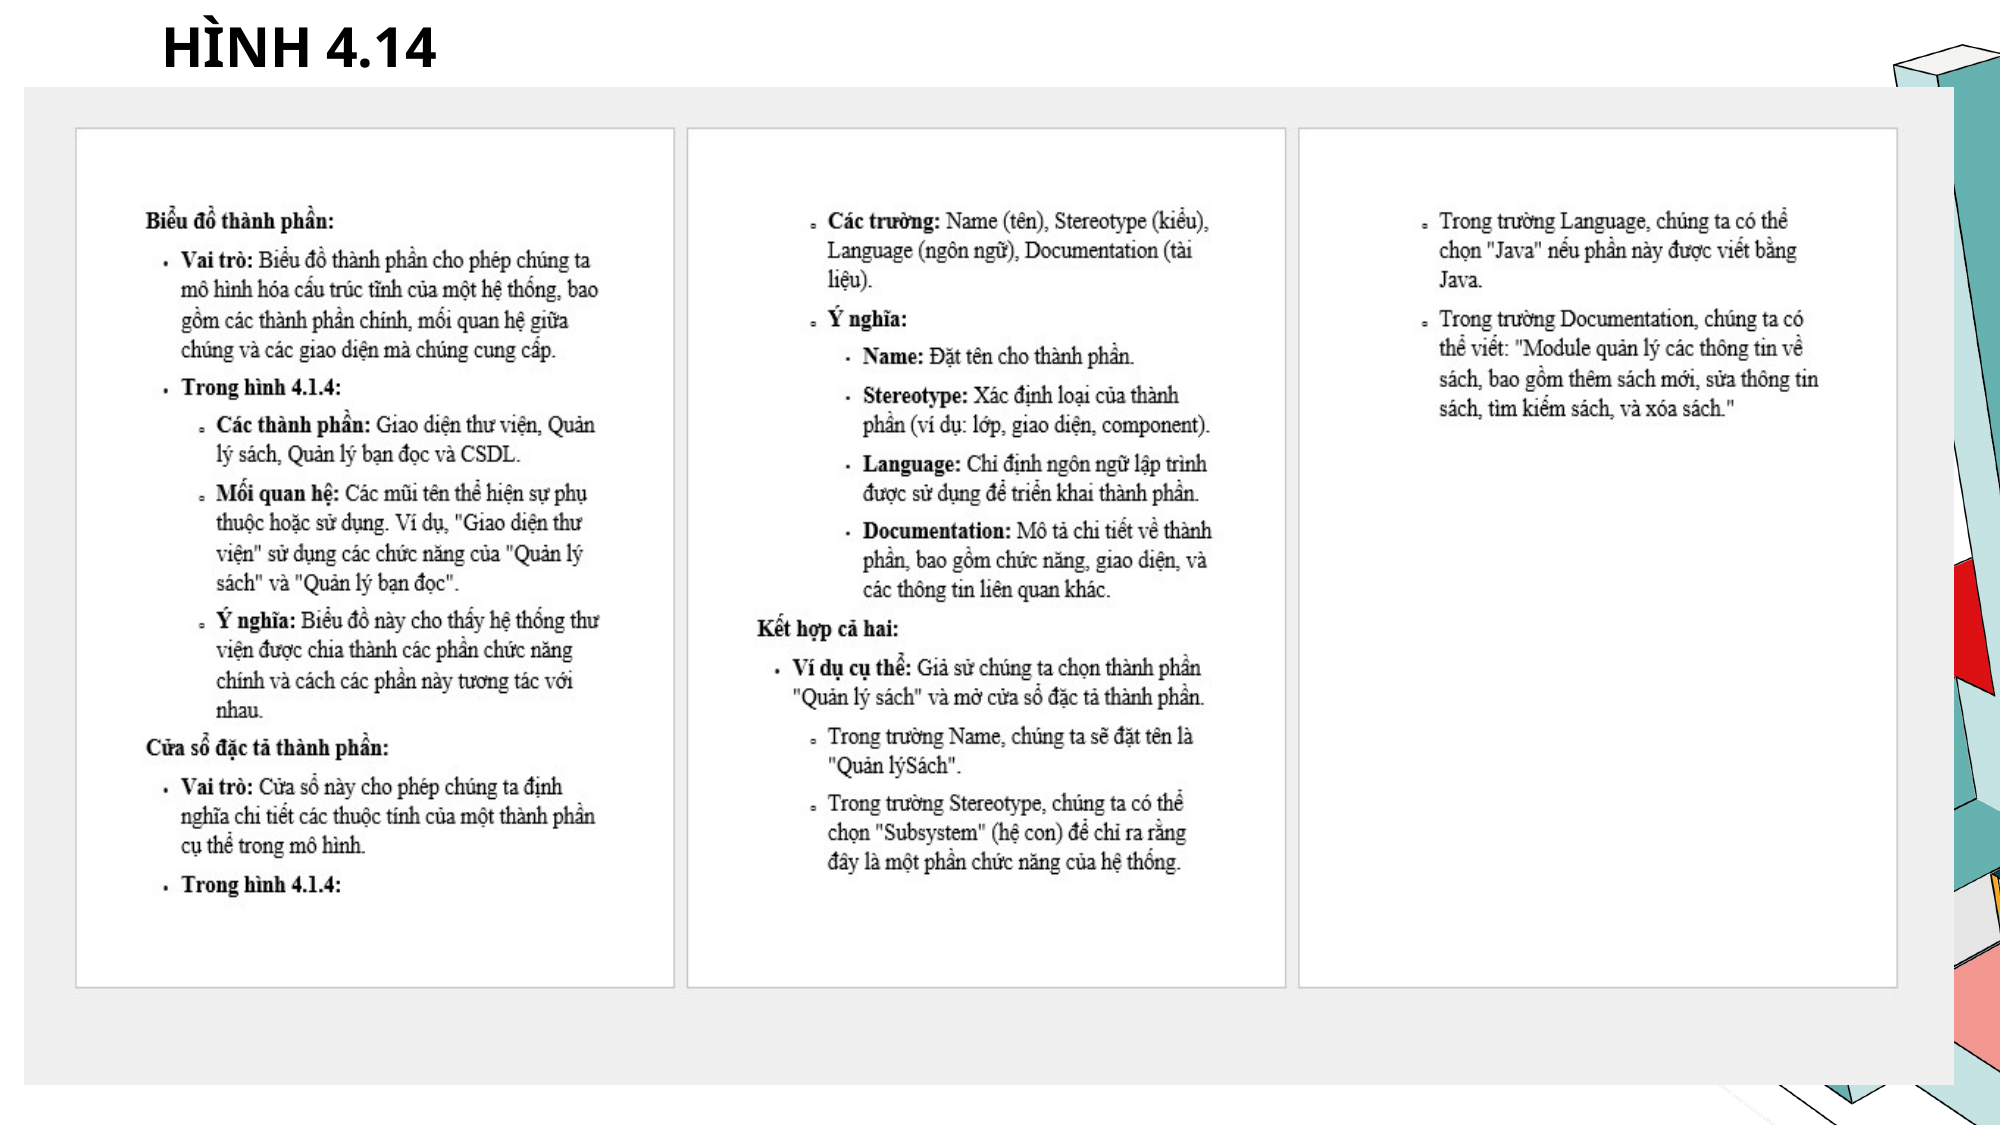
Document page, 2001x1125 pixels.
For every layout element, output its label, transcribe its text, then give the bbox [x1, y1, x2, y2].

title Hình 4.14 [146, 11, 1508, 87]
picture [24, 43, 2000, 1125]
